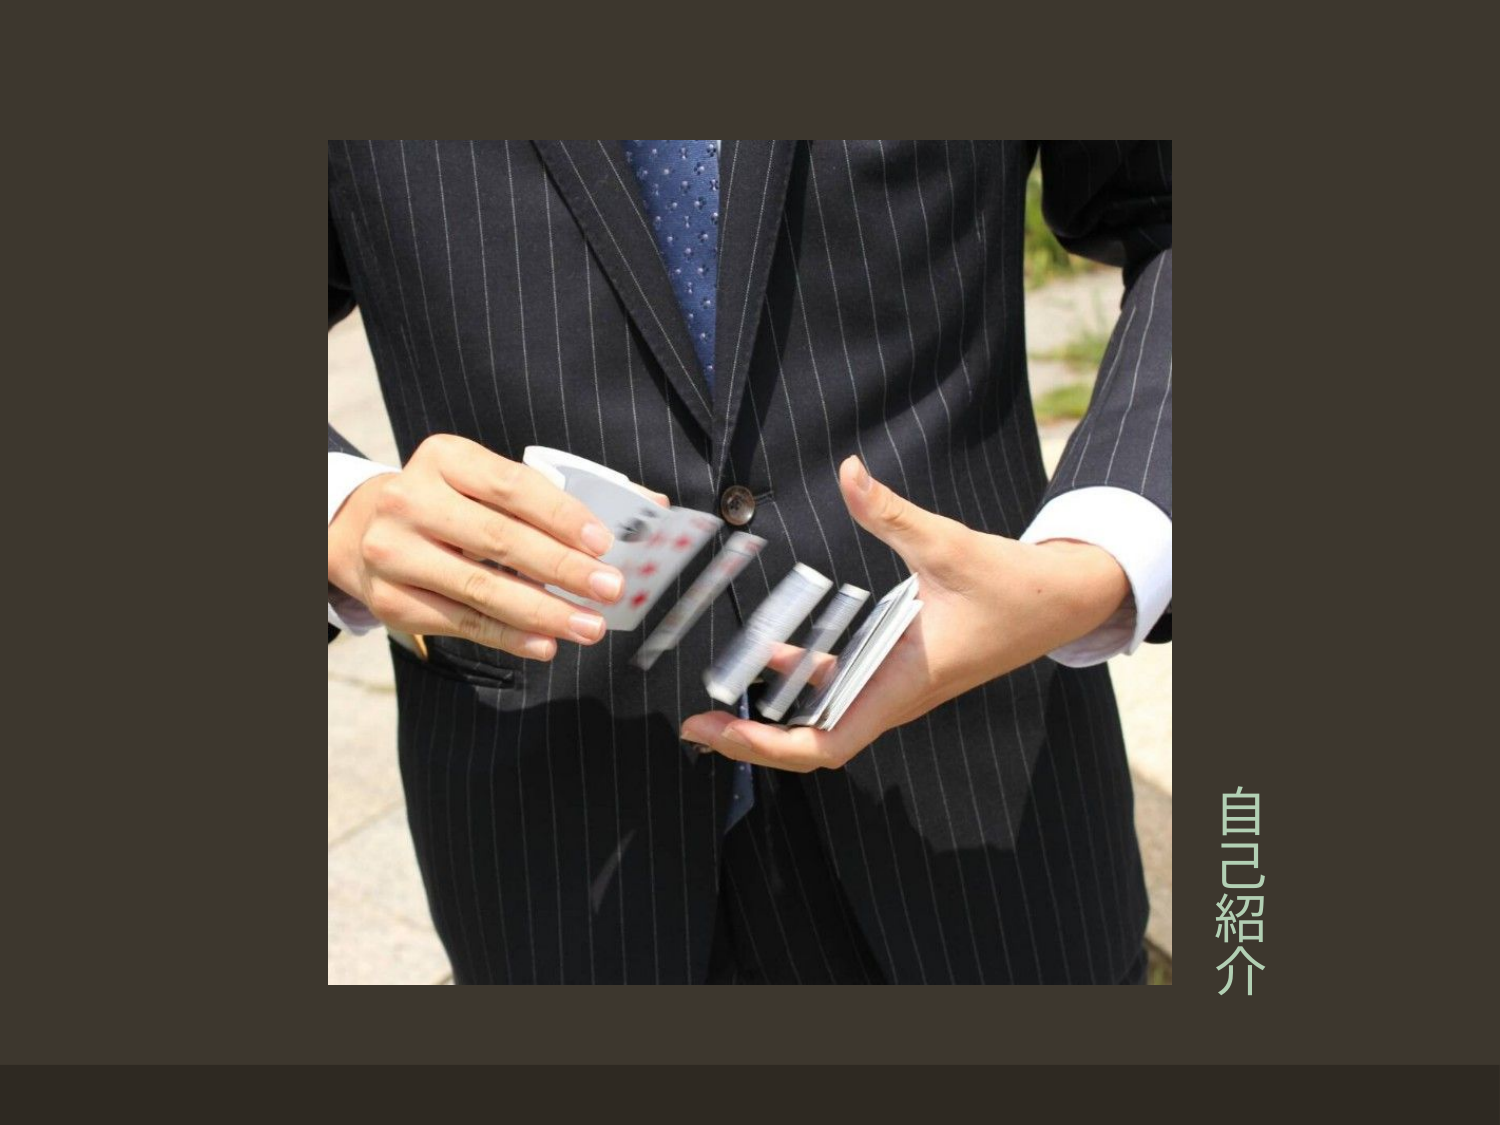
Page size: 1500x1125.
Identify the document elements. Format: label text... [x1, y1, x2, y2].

picture [328, 140, 1172, 985]
title 自己紹介 [1198, 59, 1396, 1014]
